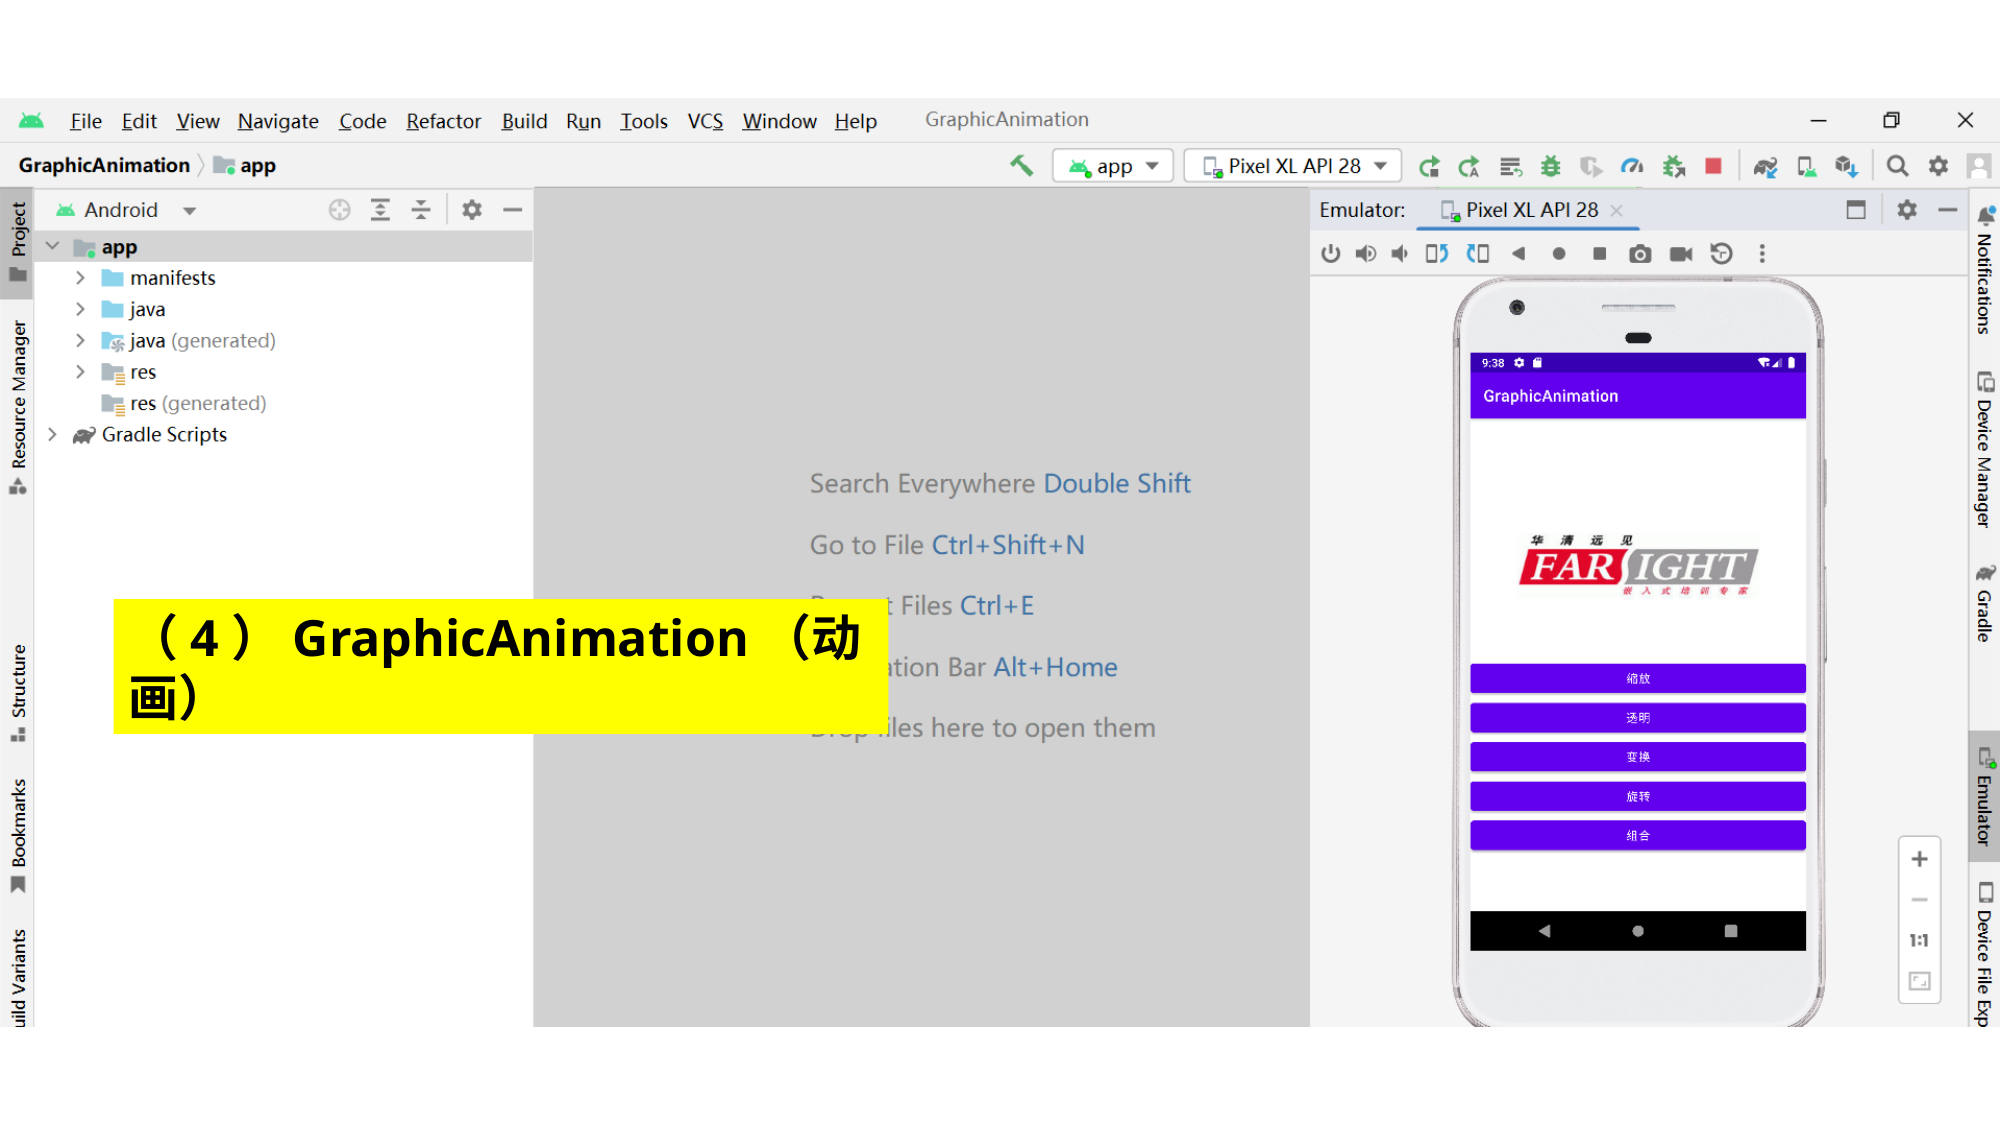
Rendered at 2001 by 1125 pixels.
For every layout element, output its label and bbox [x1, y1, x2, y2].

picture [0, 98, 2000, 1027]
